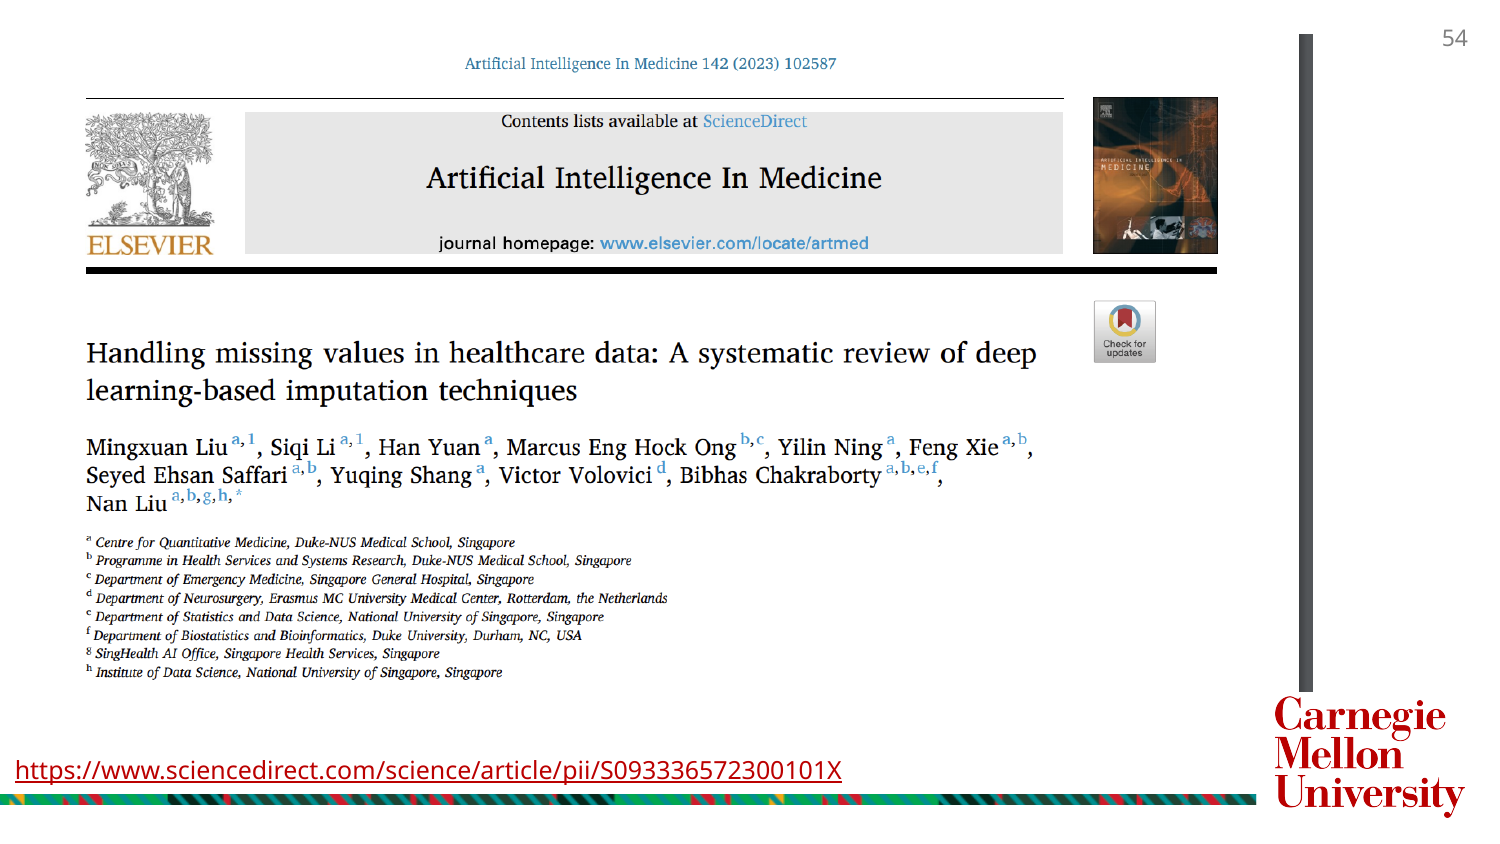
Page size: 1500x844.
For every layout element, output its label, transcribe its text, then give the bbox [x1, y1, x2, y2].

picture [1275, 696, 1465, 818]
picture [0, 794, 1257, 805]
text_box https://www.sciencedirect.com/science/article/pii/S093336572300101X [0, 746, 973, 796]
picture [37, 34, 1313, 692]
